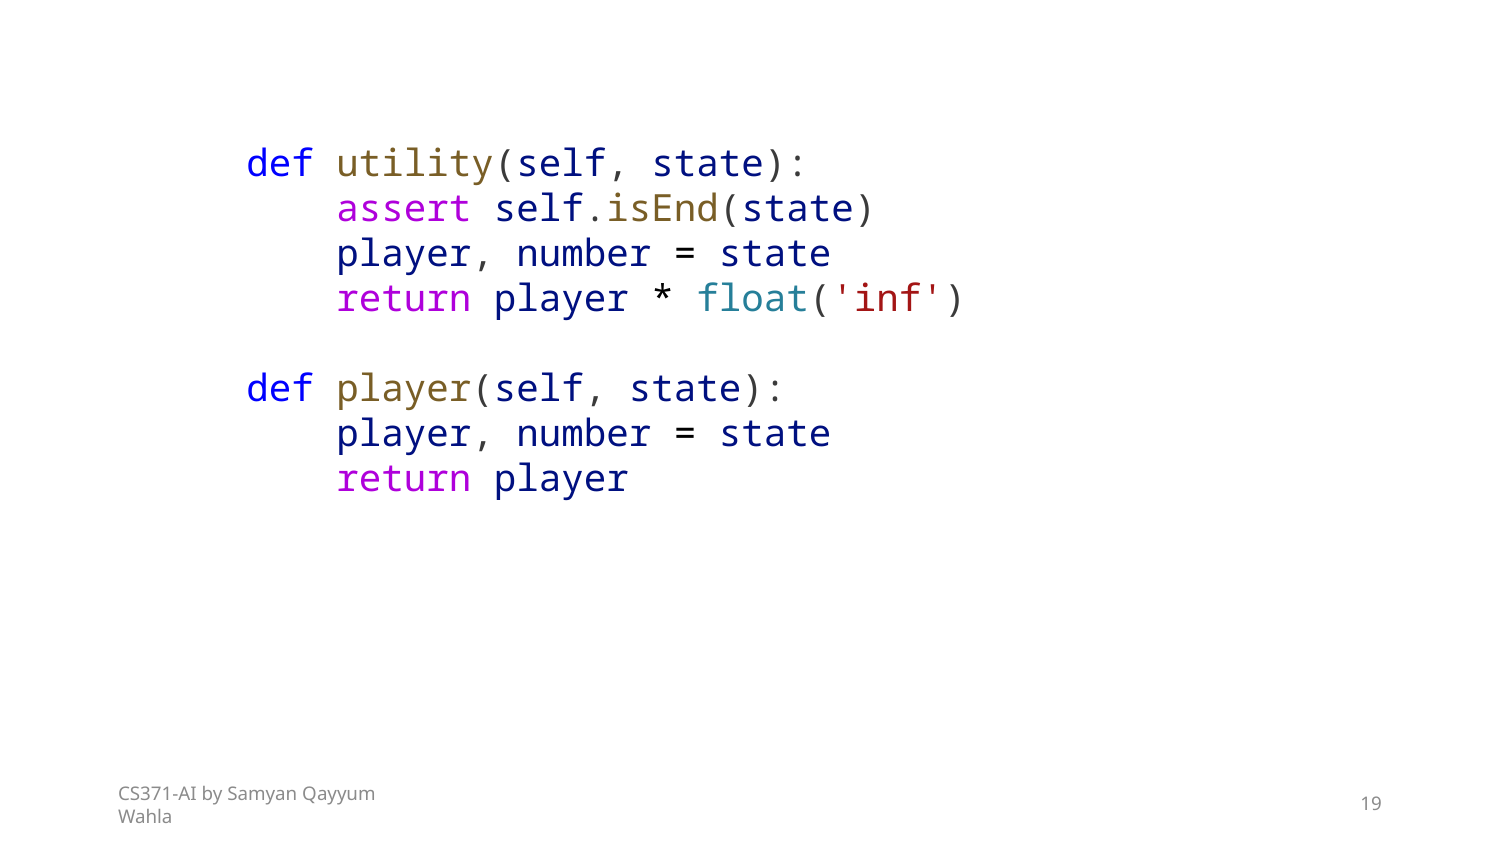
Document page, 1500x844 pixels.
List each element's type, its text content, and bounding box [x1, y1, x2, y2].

slide_number 19 [1059, 782, 1397, 827]
text_box def utility(self, state): assert self.isEnd(state) player, number = state return player * float('inf') def player(self, state): player, number = state return player [141, 131, 1261, 596]
slide_number CS371-AI by Samyan Qayyum Wahla [103, 782, 441, 827]
